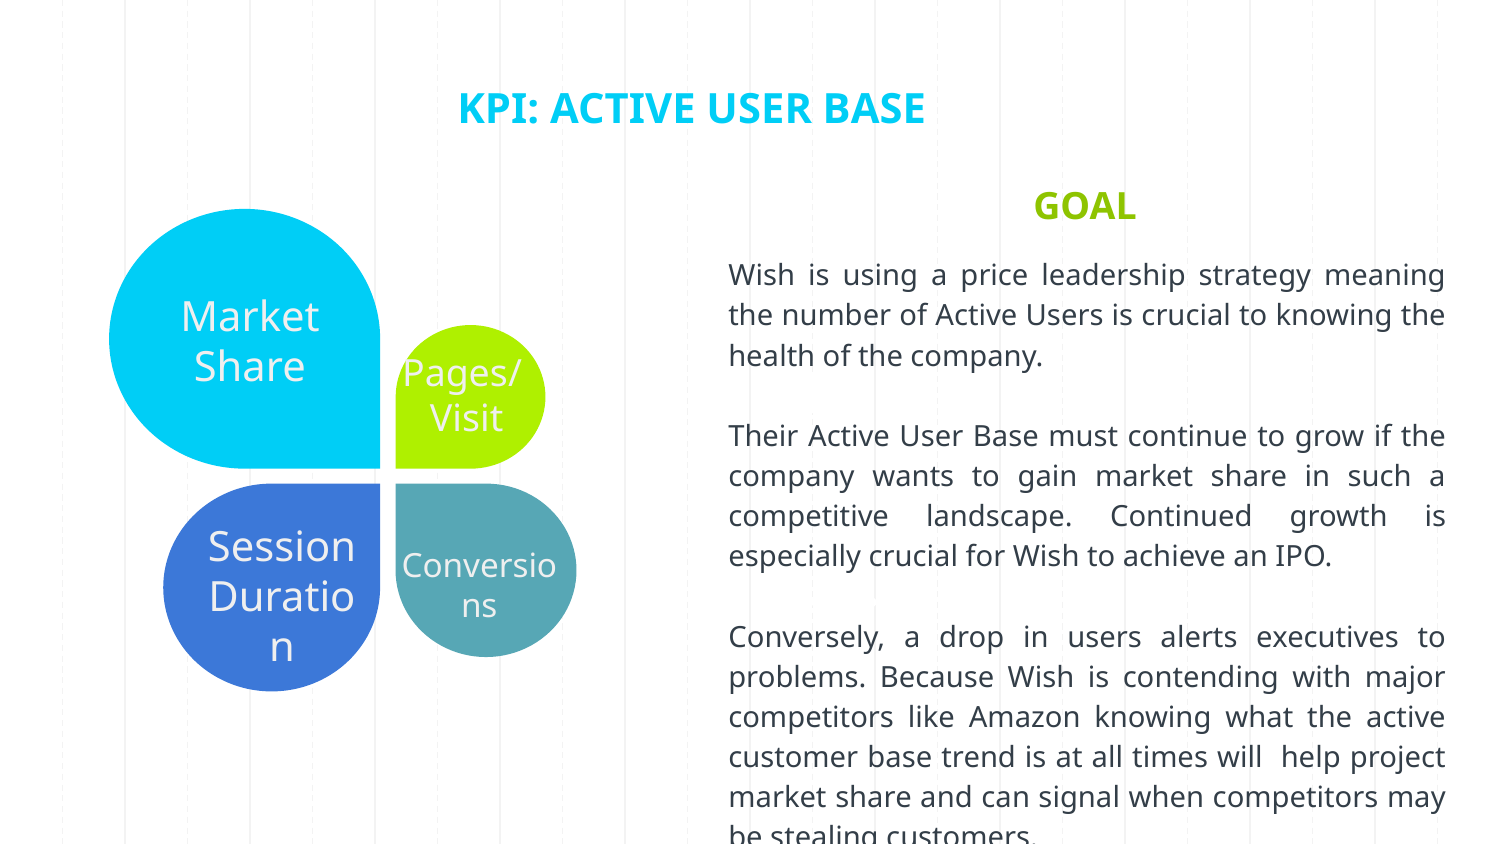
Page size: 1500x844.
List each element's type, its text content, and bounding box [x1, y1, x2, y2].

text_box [108, 208, 577, 692]
title KPI: ACTIVE USER BASE [117, 29, 1266, 184]
text_box Wish is using a price leadership strategy meaning the number of Active Users is crucial to knowing the health of the company. Their Active User Base must continue to grow if the company wants to gain market share in such a competitive landscape. Continued growth is especially crucial for Wish to achieve an IPO. Conversely, a drop in users alerts executives to problems. Because Wish is contending with major competitors like Amazon knowing what the active customer base trend is at all times will help project market share and can signal when competitors may be stealing customers. [713, 236, 1462, 790]
slide_number 11 [1403, 791, 1494, 844]
text_box GOAL [729, 144, 1441, 265]
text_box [809, 539, 878, 610]
